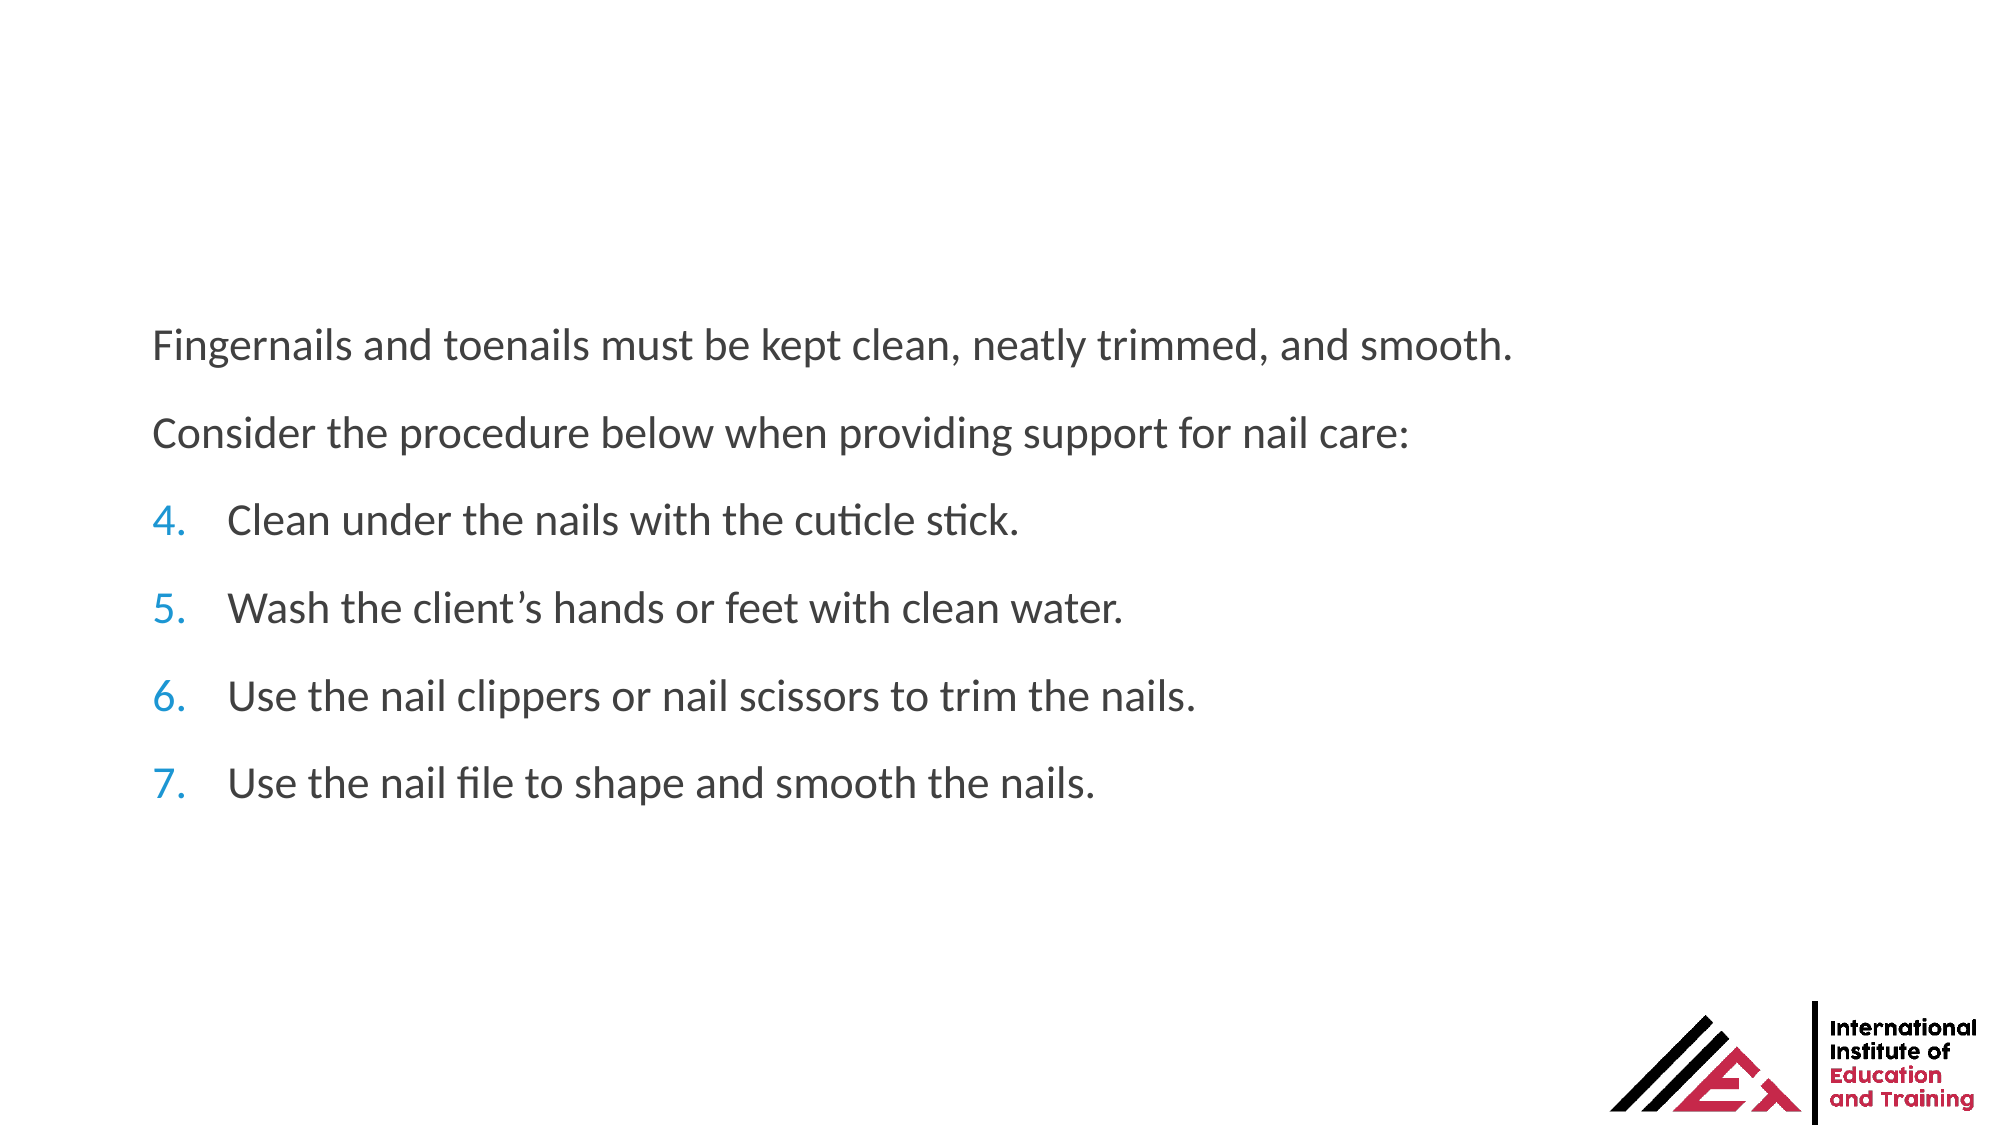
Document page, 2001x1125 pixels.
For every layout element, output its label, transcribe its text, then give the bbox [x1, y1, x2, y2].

list Fingernails and toenails must be kept clean, neatly trimmed, and smooth. Consider the procedure below when providing support for nail care: Clean under the nails with the cuticle stick. Wash the client’s hands or feet with clean water. Use the nail clippers or nail scissors to trim the nails. Use the nail file to shape and smooth the nails. [137, 299, 1793, 1014]
picture [1609, 1001, 1976, 1125]
